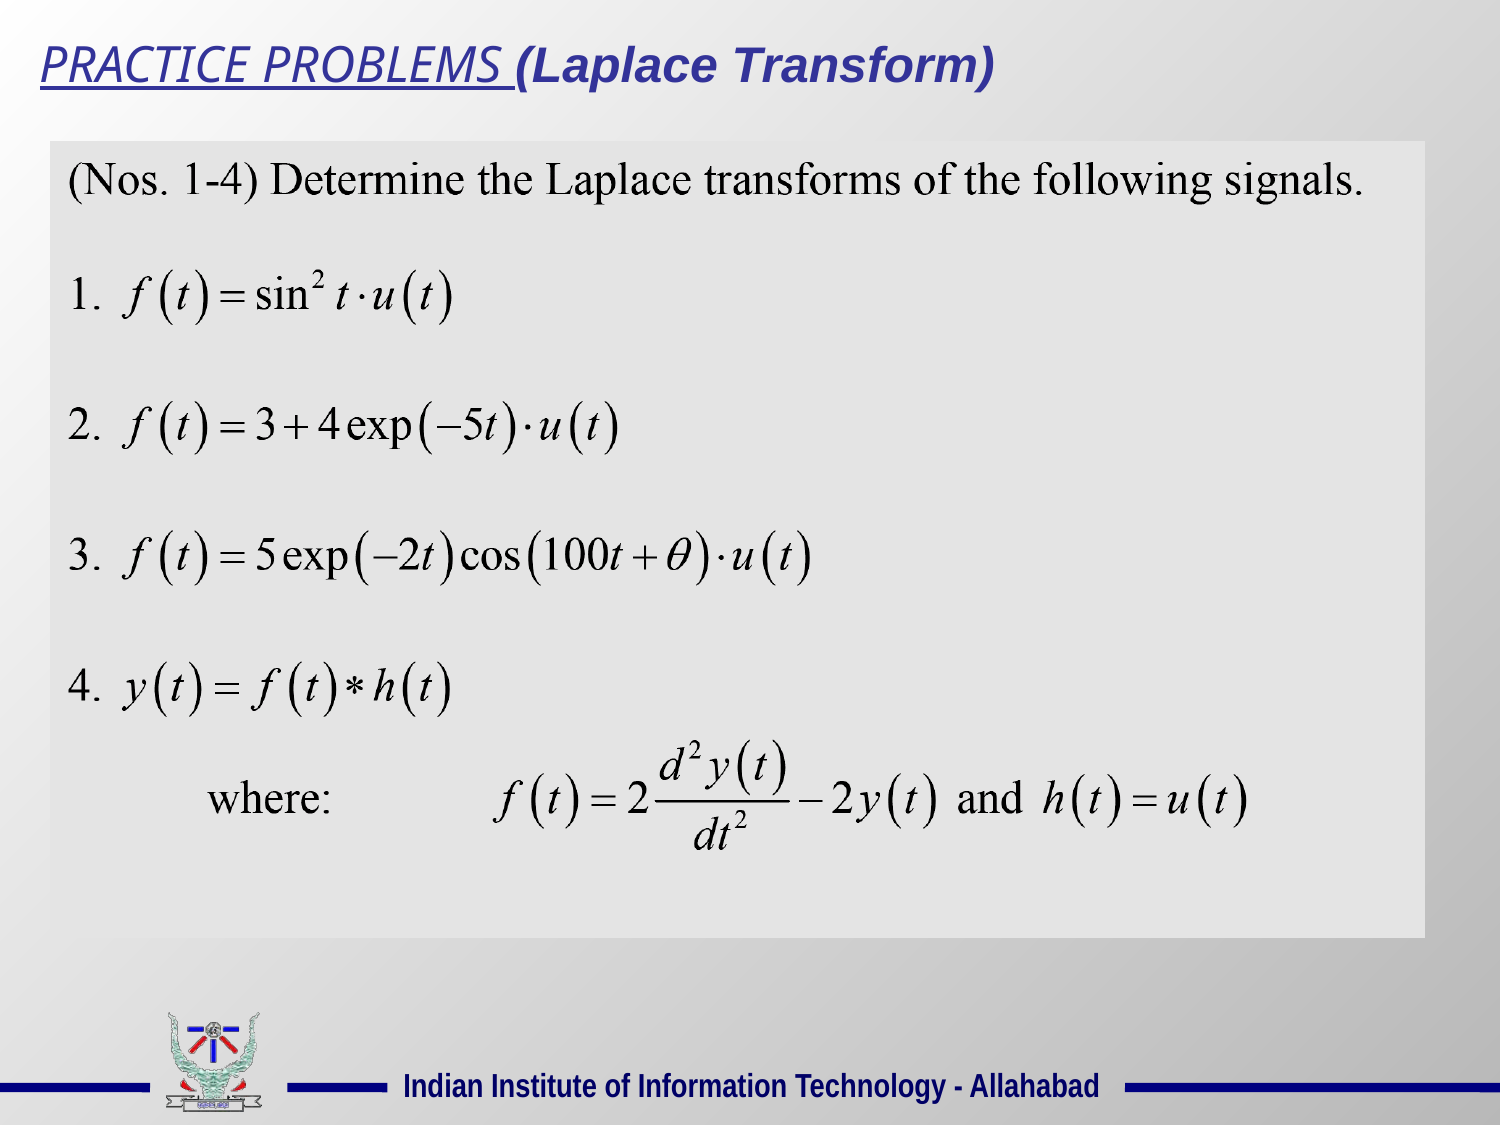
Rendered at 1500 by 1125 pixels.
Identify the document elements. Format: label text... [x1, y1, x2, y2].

text_box PRACTICE PROBLEMS (Laplace Transform) [24, 24, 1475, 100]
picture [49, 140, 1426, 938]
picture [166, 1012, 264, 1113]
